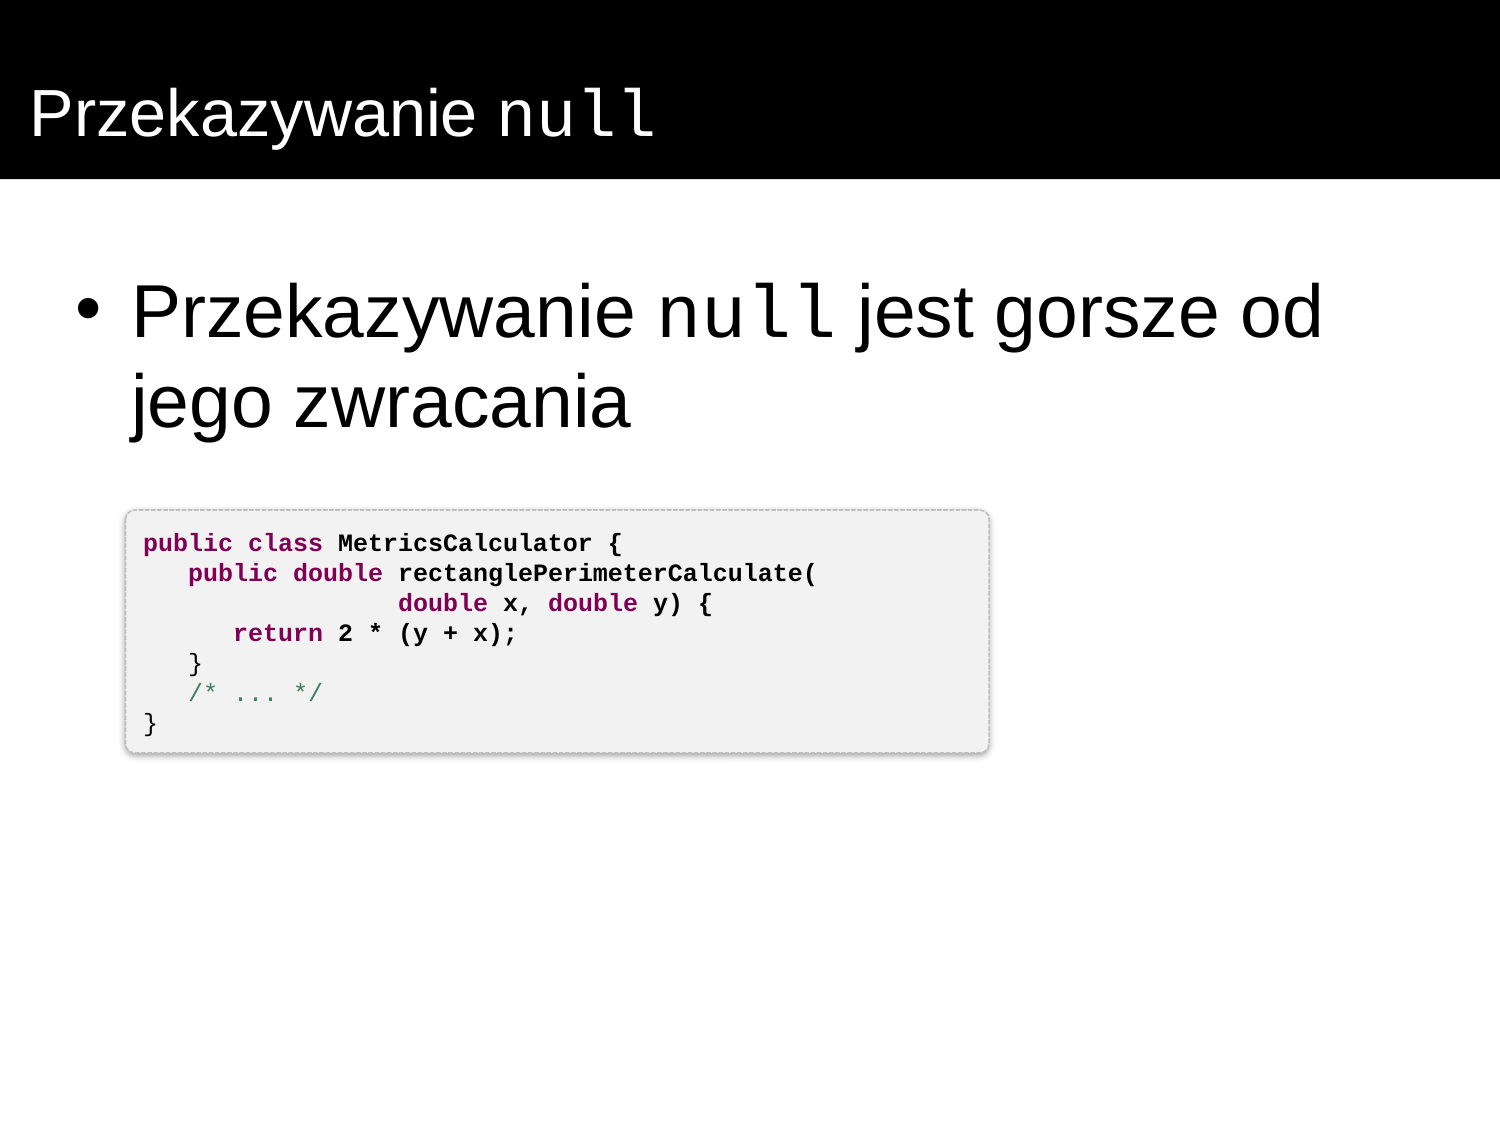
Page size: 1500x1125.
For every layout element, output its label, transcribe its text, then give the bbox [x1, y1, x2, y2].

list Przekazywanie null jest gorsze od jego zwracania [75, 262, 1425, 1005]
text_box public class MetricsCalculator { public double rectanglePerimeterCalculate( double x, double y) { return 2 * (y + x); } /* ... */ } [124, 509, 990, 754]
title Przekazywanie null [0, 0, 1500, 180]
